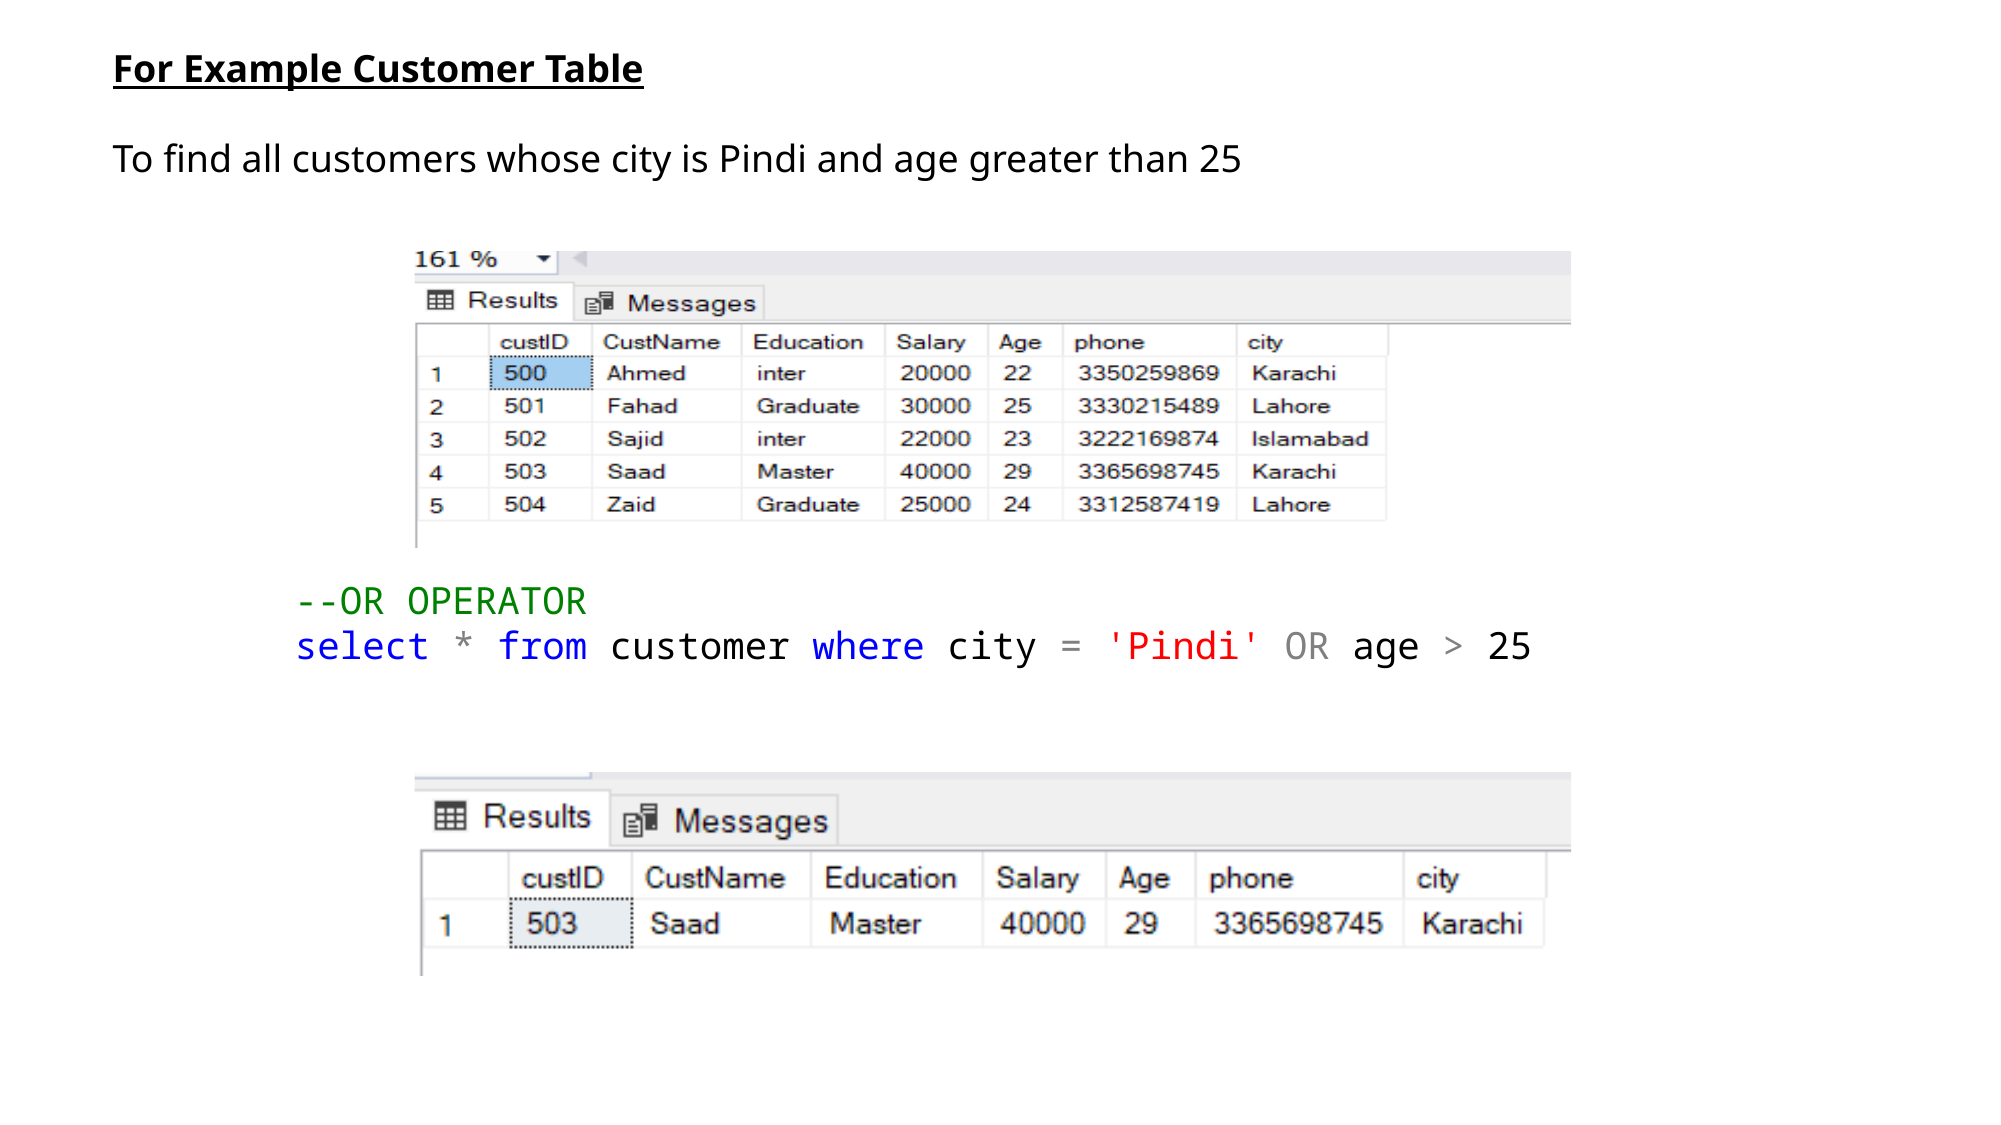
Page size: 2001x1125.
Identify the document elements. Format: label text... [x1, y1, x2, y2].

picture [414, 772, 1572, 976]
picture [414, 250, 1572, 548]
text_box --OR OPERATOR select * from customer where city = 'Pindi' OR age > 25 [280, 569, 1649, 675]
text_box For Example Customer Table To find all customers whose city is Pindi and age greater than 25 [97, 38, 1866, 233]
